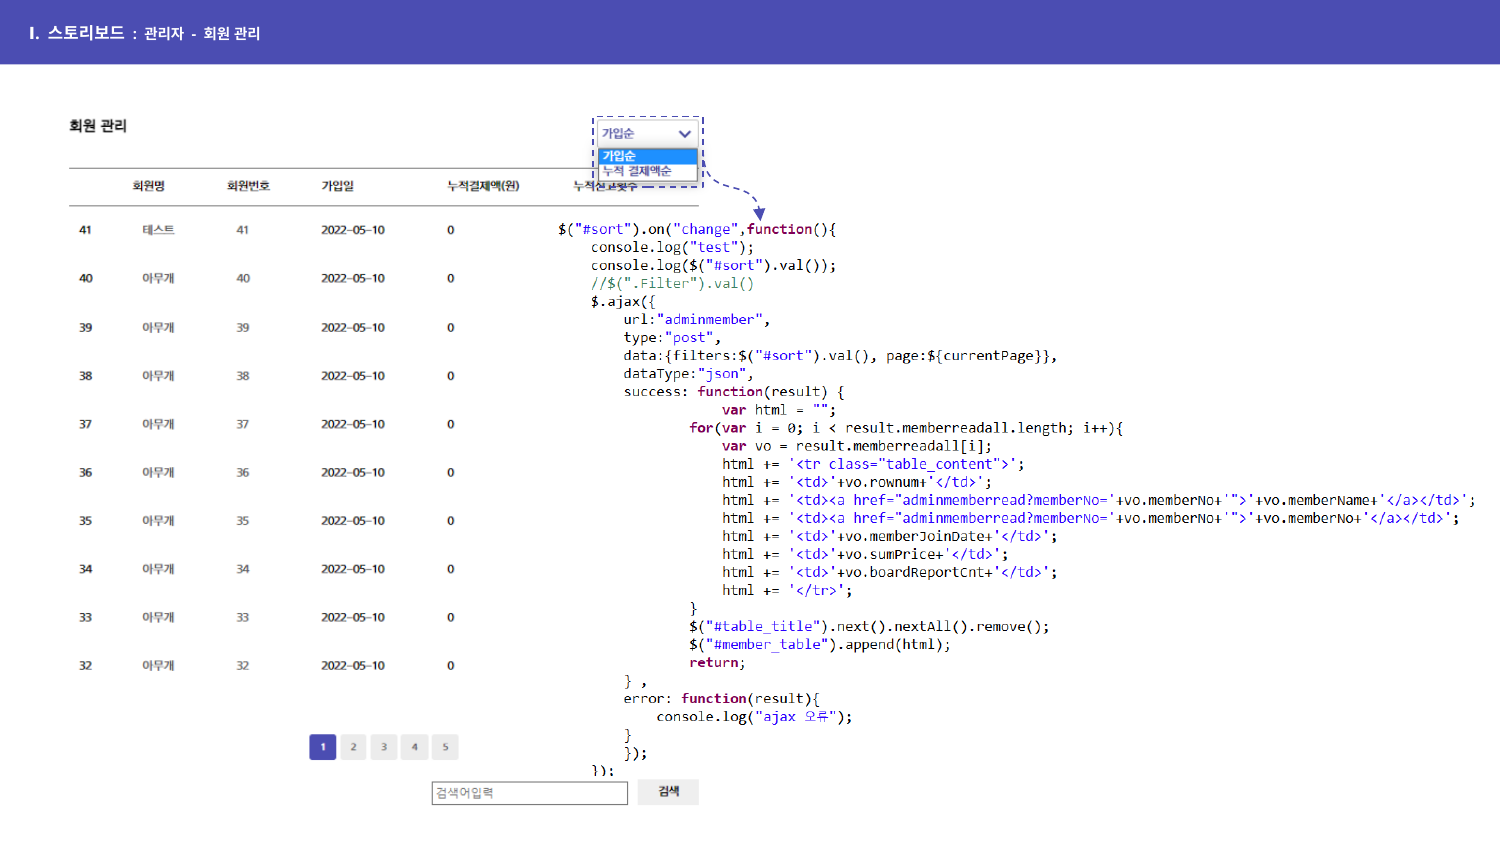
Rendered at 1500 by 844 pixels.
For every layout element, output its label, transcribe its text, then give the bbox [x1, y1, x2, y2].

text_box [696, 156, 768, 215]
text_box Ⅰ. 스토리보드 : 관리자 - 회원 관리 [13, 15, 661, 51]
text_box [0, 0, 1500, 65]
picture [30, 107, 1478, 826]
